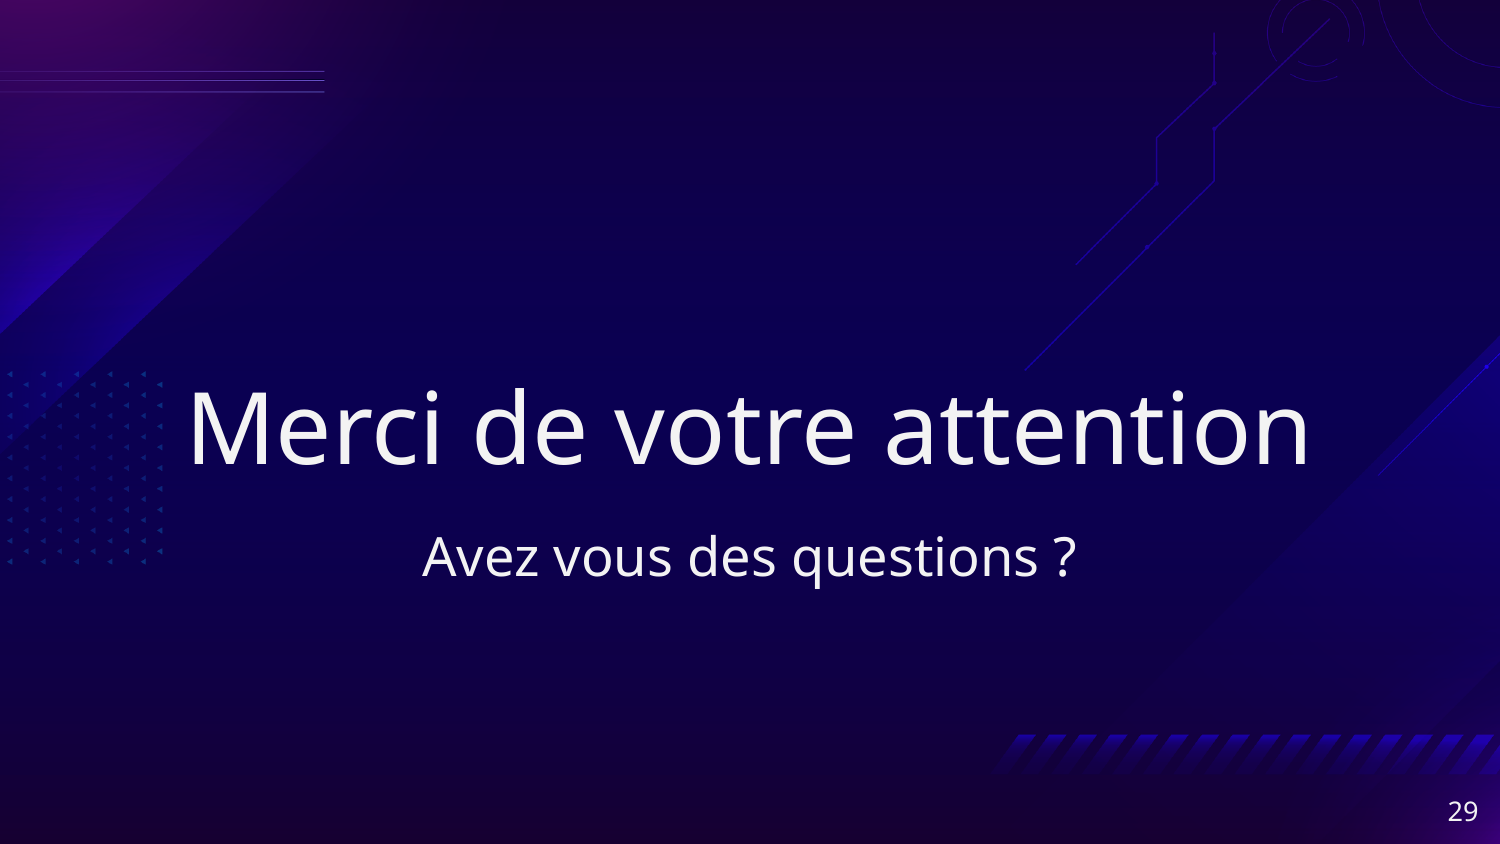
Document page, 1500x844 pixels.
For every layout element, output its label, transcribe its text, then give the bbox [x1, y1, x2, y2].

title Avez vous des questions ? [118, 447, 1382, 603]
slide_number ‹#› [1403, 779, 1494, 844]
picture [0, 0, 1500, 844]
title Merci de votre attention [118, 344, 1382, 447]
